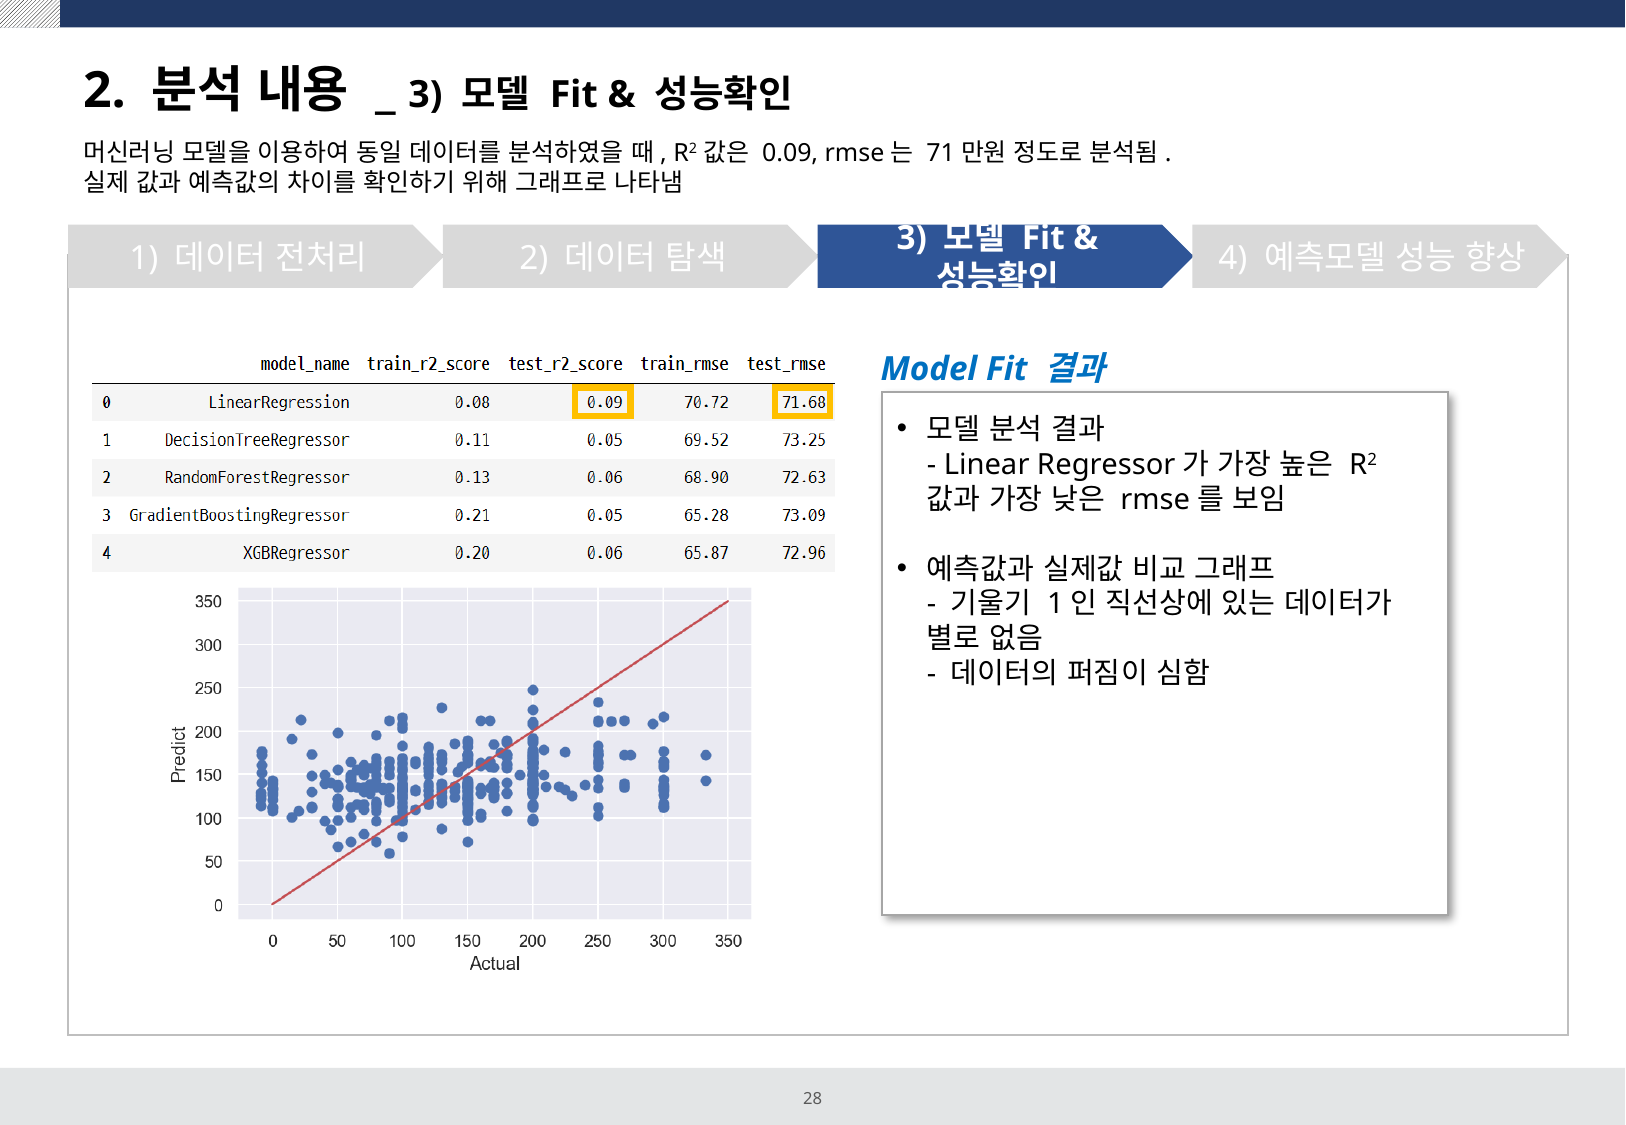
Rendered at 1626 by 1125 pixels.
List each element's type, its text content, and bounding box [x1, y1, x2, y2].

text_box [67, 254, 1569, 1036]
title 2. 분석 내용 _ 3) 모델 Fit & 성능확인 [68, 44, 1569, 137]
picture [92, 339, 836, 984]
text_box Model Fit 결과 [865, 339, 1121, 394]
text_box 모델 분석 결과 - Linear Regressor가 가장 높은 R2값과 가장 낮은 rmse를 보임 예측값과 실제값 비교 그래프 - 기울기 1인 직선상에 있는 데이터가 별로 없음 - 데이터의 퍼짐이 심함 [881, 391, 1449, 916]
list 머신러닝 모델을 이용하여 동일 데이터를 분석하였을 때, R2값은 0.09, rmse는 71만원 정도로 분석됨. 실제 값과 예측값의 차이를 확인하기 위해 그래프로 나타냄 [68, 137, 1569, 224]
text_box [68, 224, 1569, 288]
